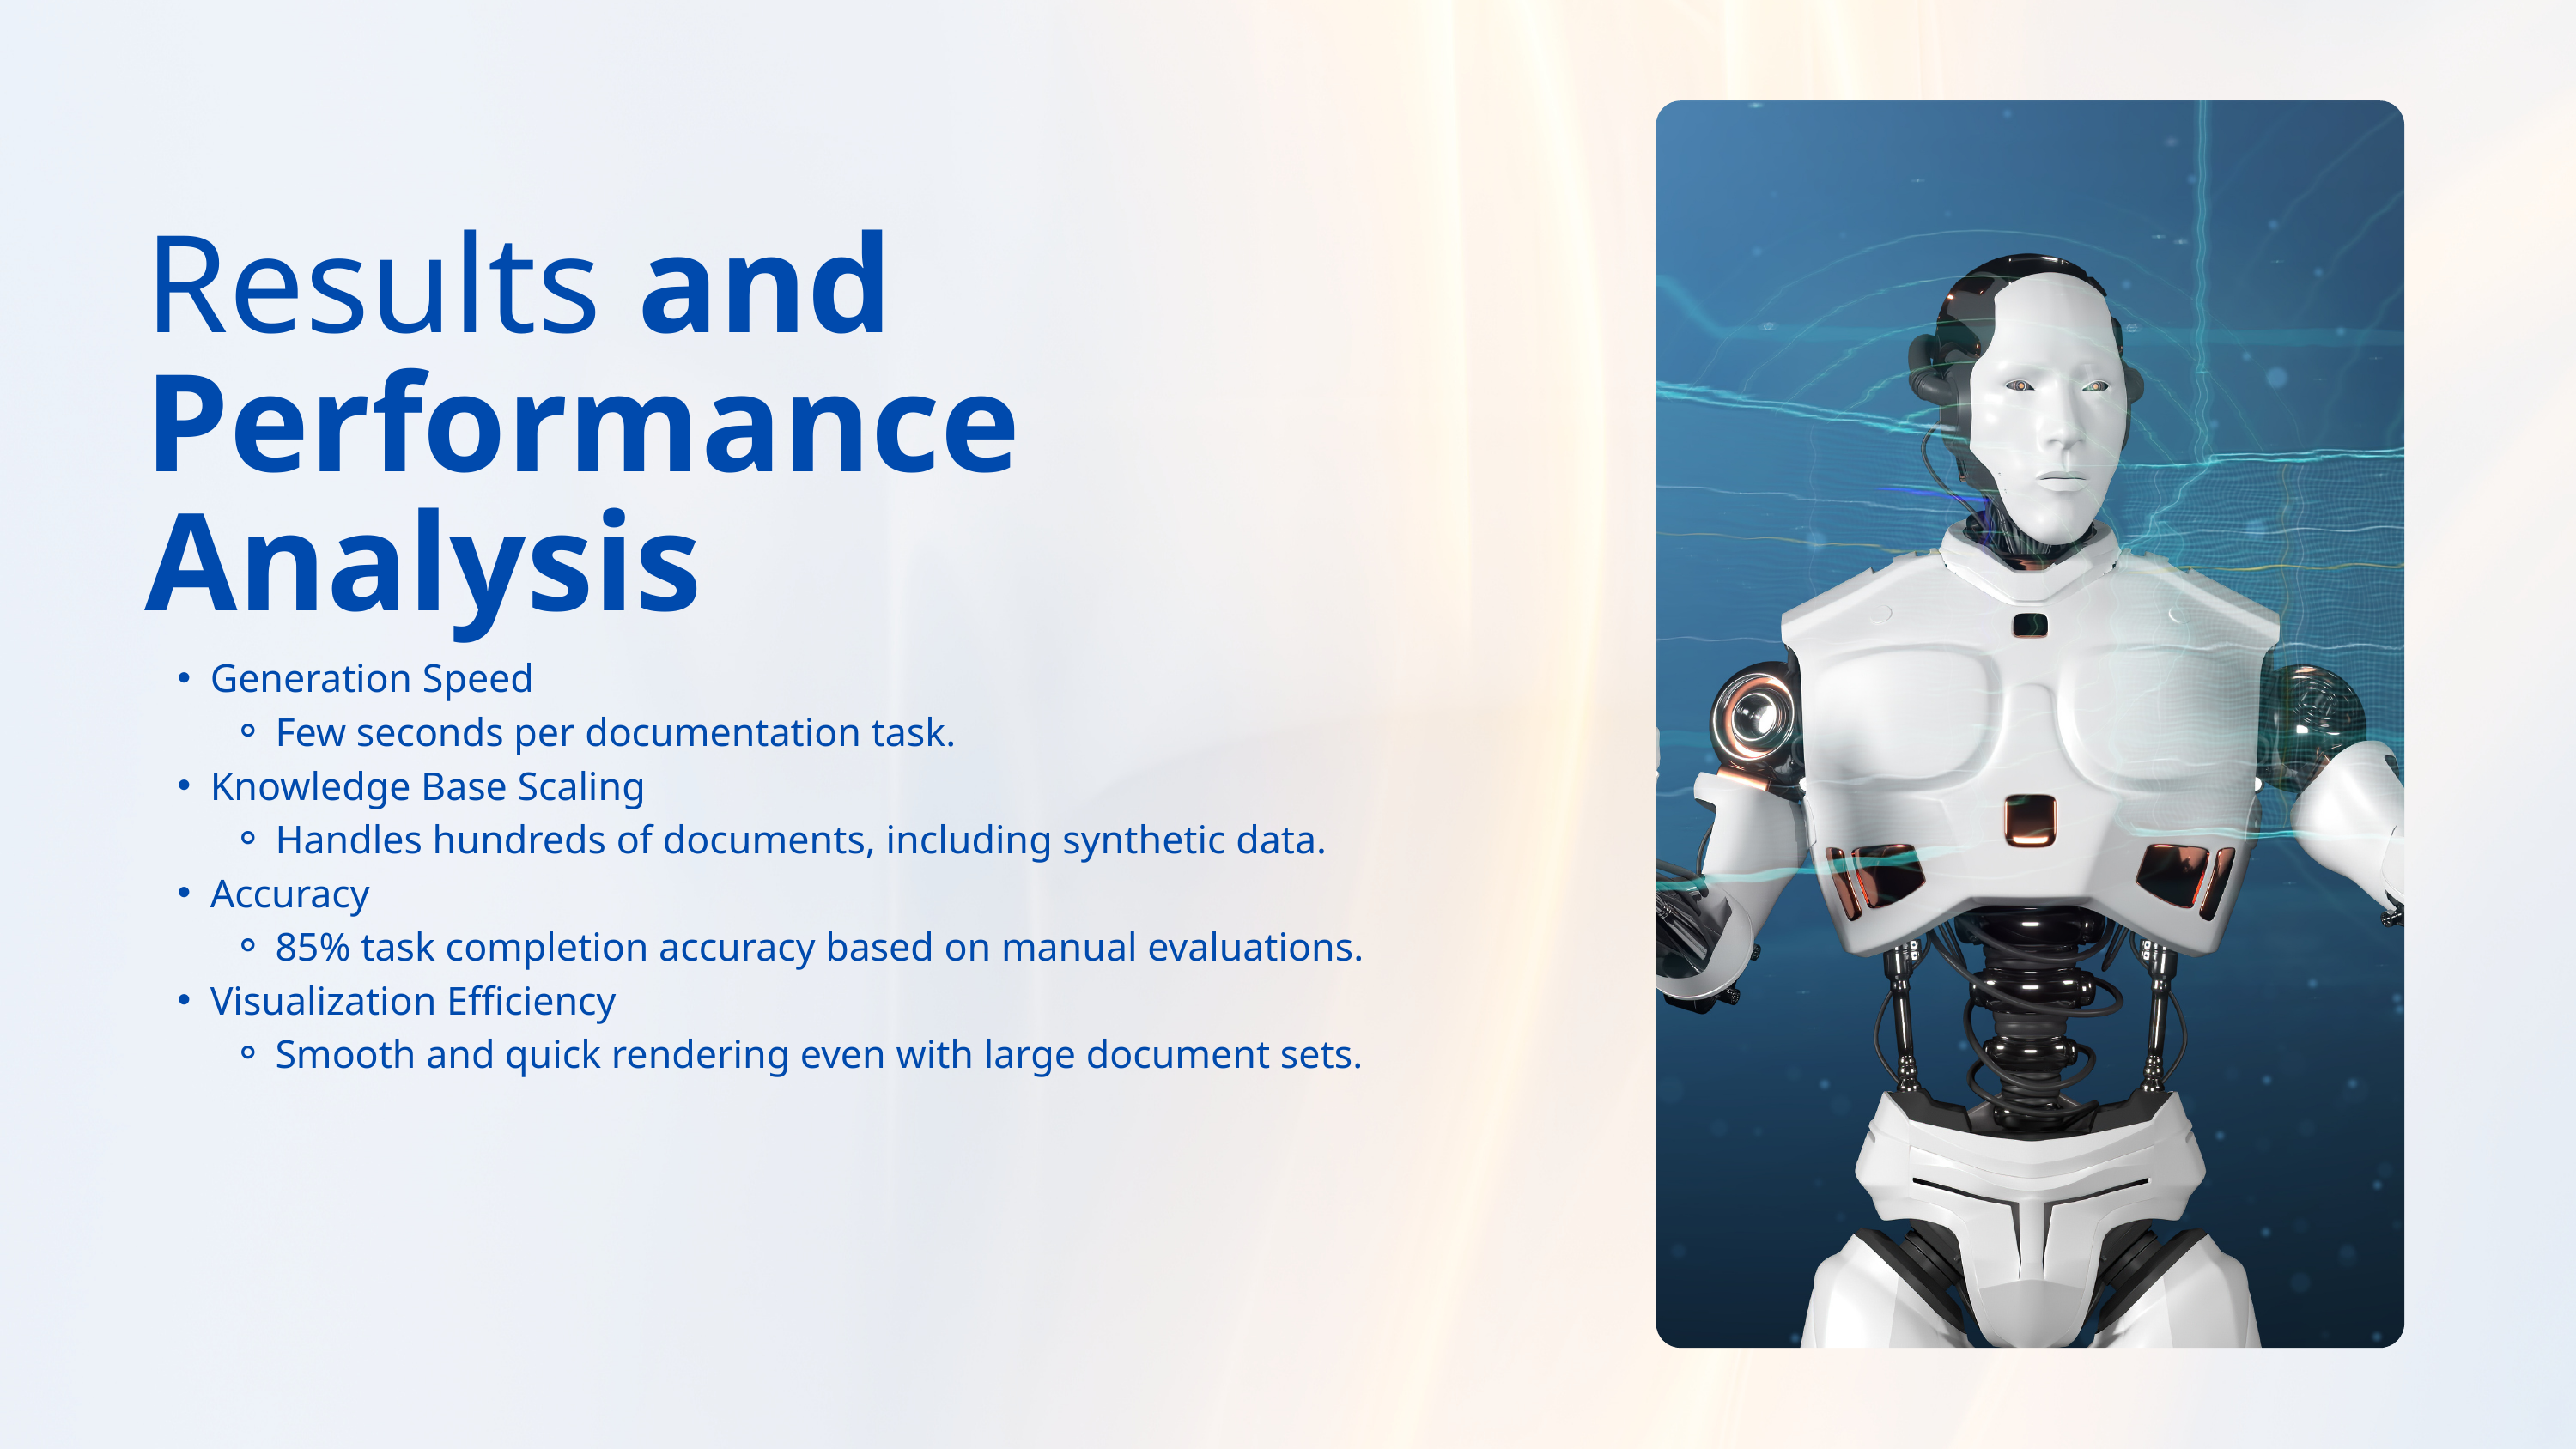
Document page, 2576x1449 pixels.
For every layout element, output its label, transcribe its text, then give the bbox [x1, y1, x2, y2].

text_box Generation Speed Few seconds per documentation task. Knowledge Base Scaling Handles hundreds of documents, including synthetic data. Accuracy 85% task completion accuracy based on manual evaluations. Visualization Efficiency Smooth and quick rendering even with large document sets. [144, 646, 1538, 1138]
text_box Results and Performance Analysis [144, 220, 1538, 639]
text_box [1656, 100, 2405, 1349]
text_box [0, 0, 2576, 1449]
